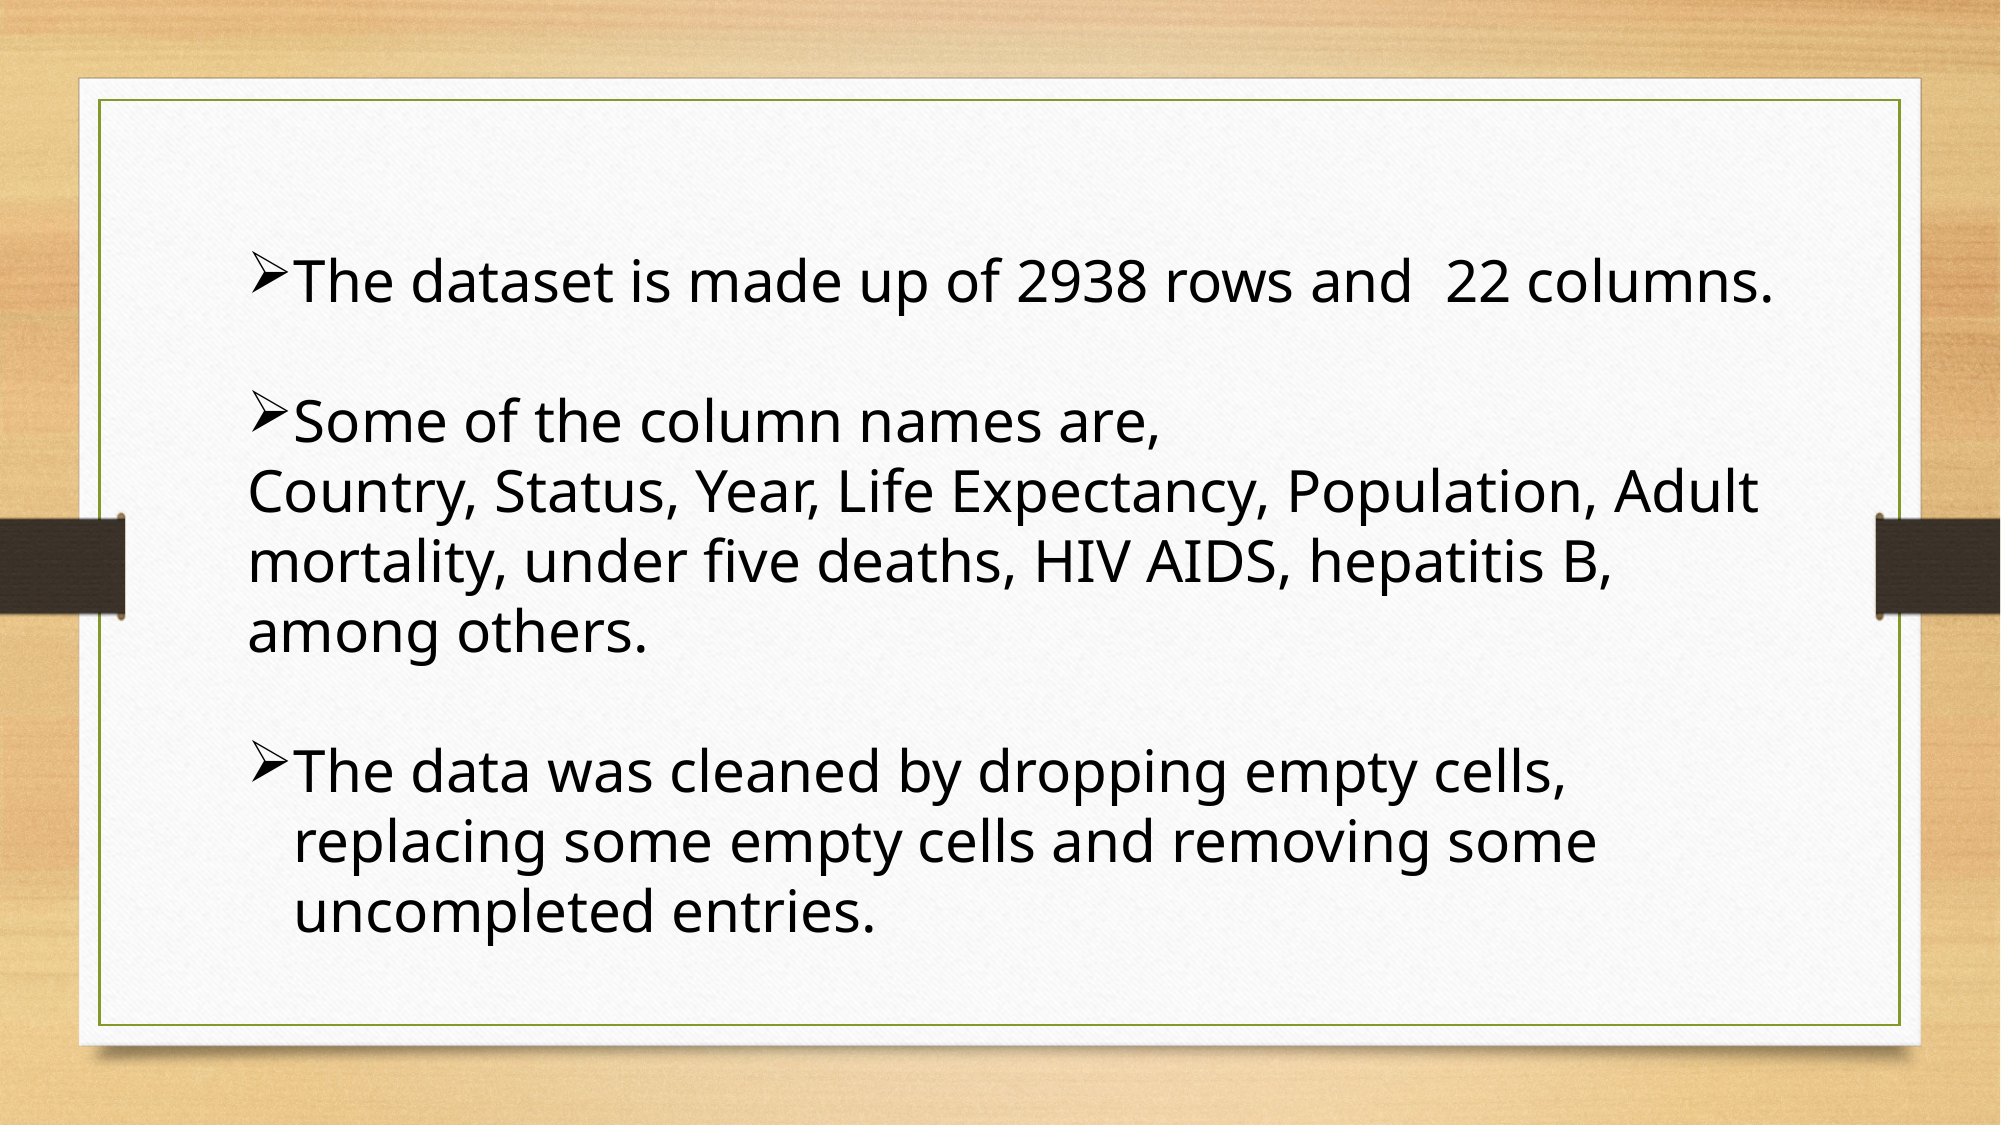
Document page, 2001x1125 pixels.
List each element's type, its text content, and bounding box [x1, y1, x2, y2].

text_box The dataset is made up of 2938 rows and 22 columns. Some of the column names are, Country, Status, Year, Life Expectancy, Population, Adult mortality, under five deaths, HIV AIDS, hepatitis B, among others. The data was cleaned by dropping empty cells, replacing some empty cells and removing some uncompleted entries. [232, 236, 1834, 952]
picture [0, 0, 2001, 1125]
